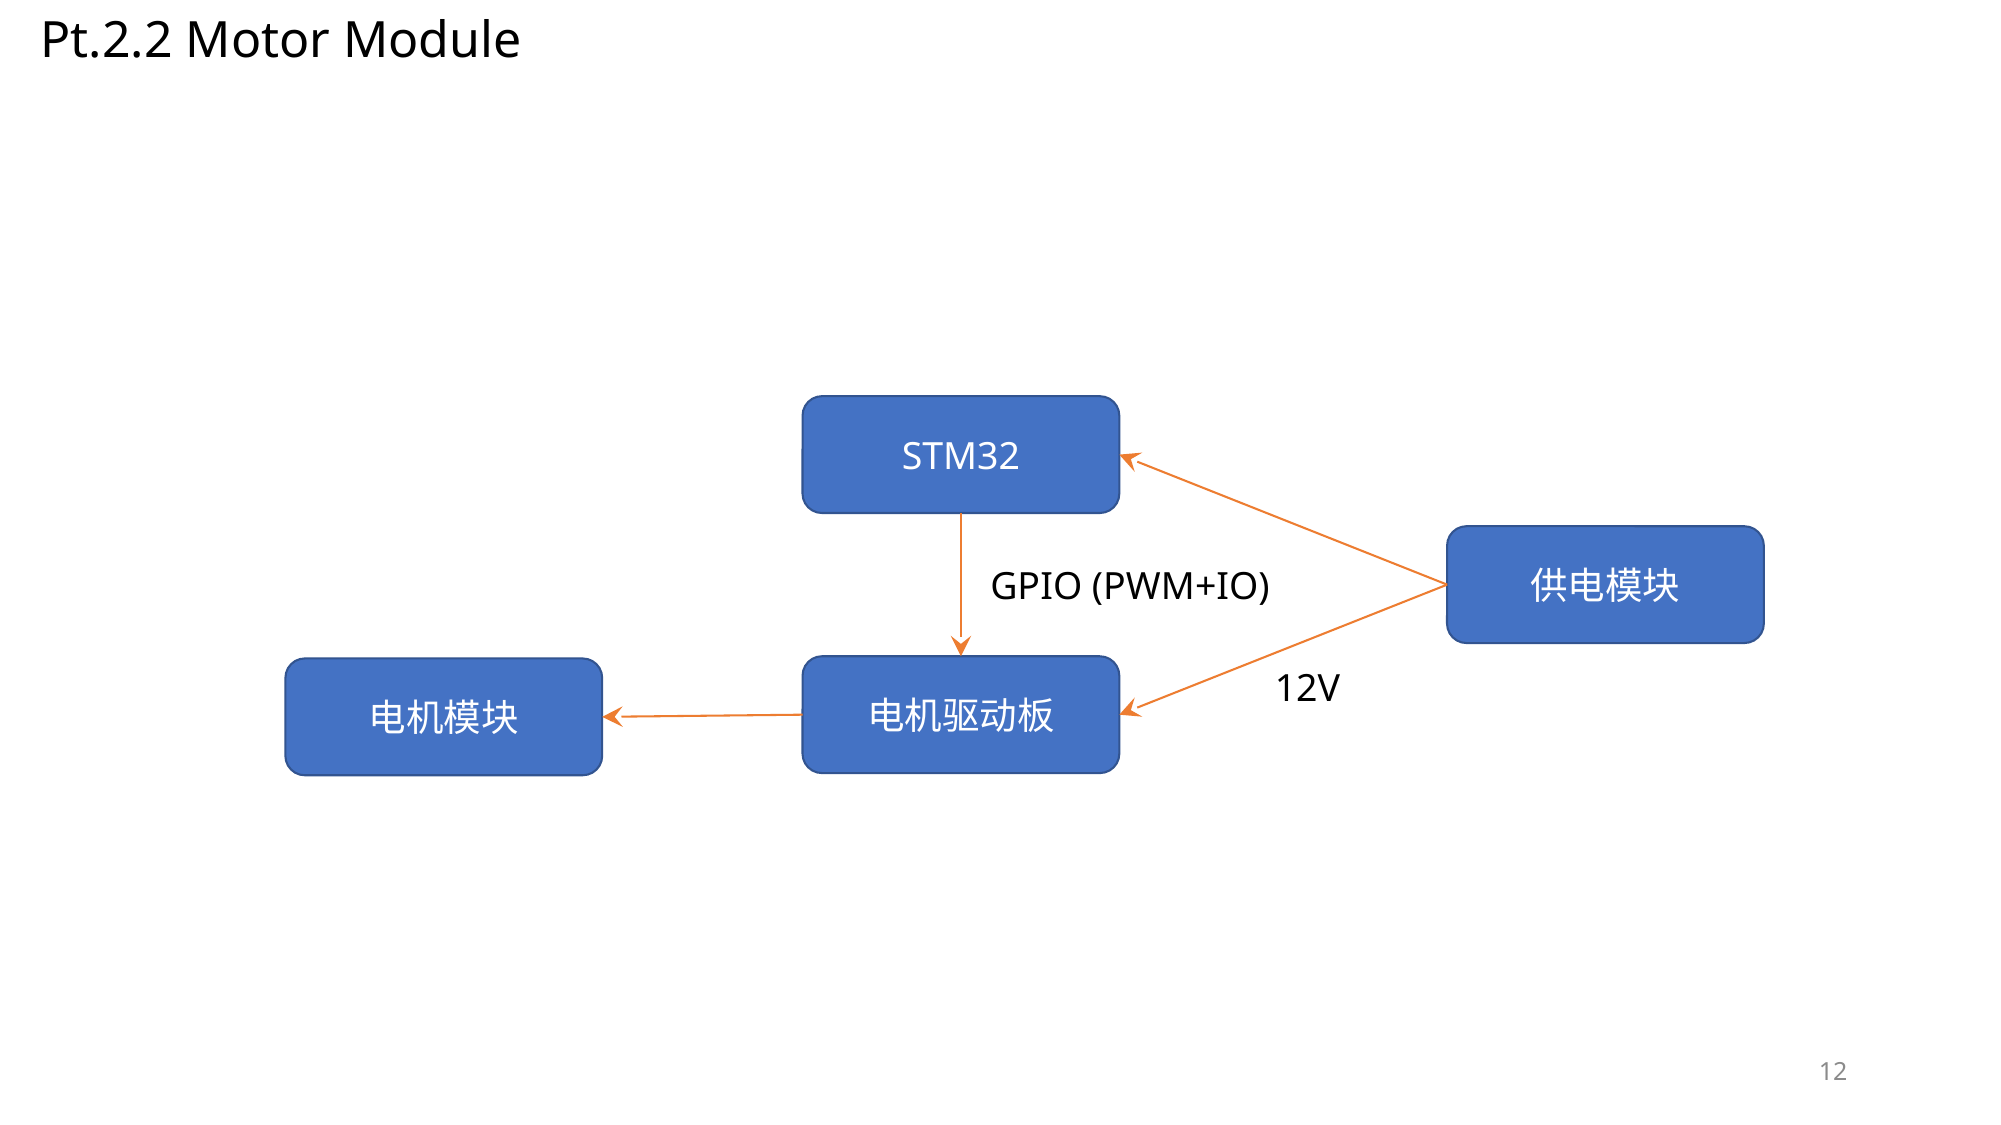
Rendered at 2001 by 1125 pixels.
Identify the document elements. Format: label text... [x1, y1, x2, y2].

text_box 电机模块 [284, 657, 604, 777]
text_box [1119, 454, 1448, 584]
text_box 电机驱动板 [801, 655, 1121, 775]
text_box Pt.2.2 Motor Module [0, 0, 1244, 75]
text_box STM32 [801, 395, 1121, 515]
text_box 供电模块 [1448, 525, 1765, 645]
slide_number 12 [1412, 1042, 1863, 1103]
text_box GPIO (PWM+IO) [975, 554, 1119, 615]
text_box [1119, 584, 1448, 715]
